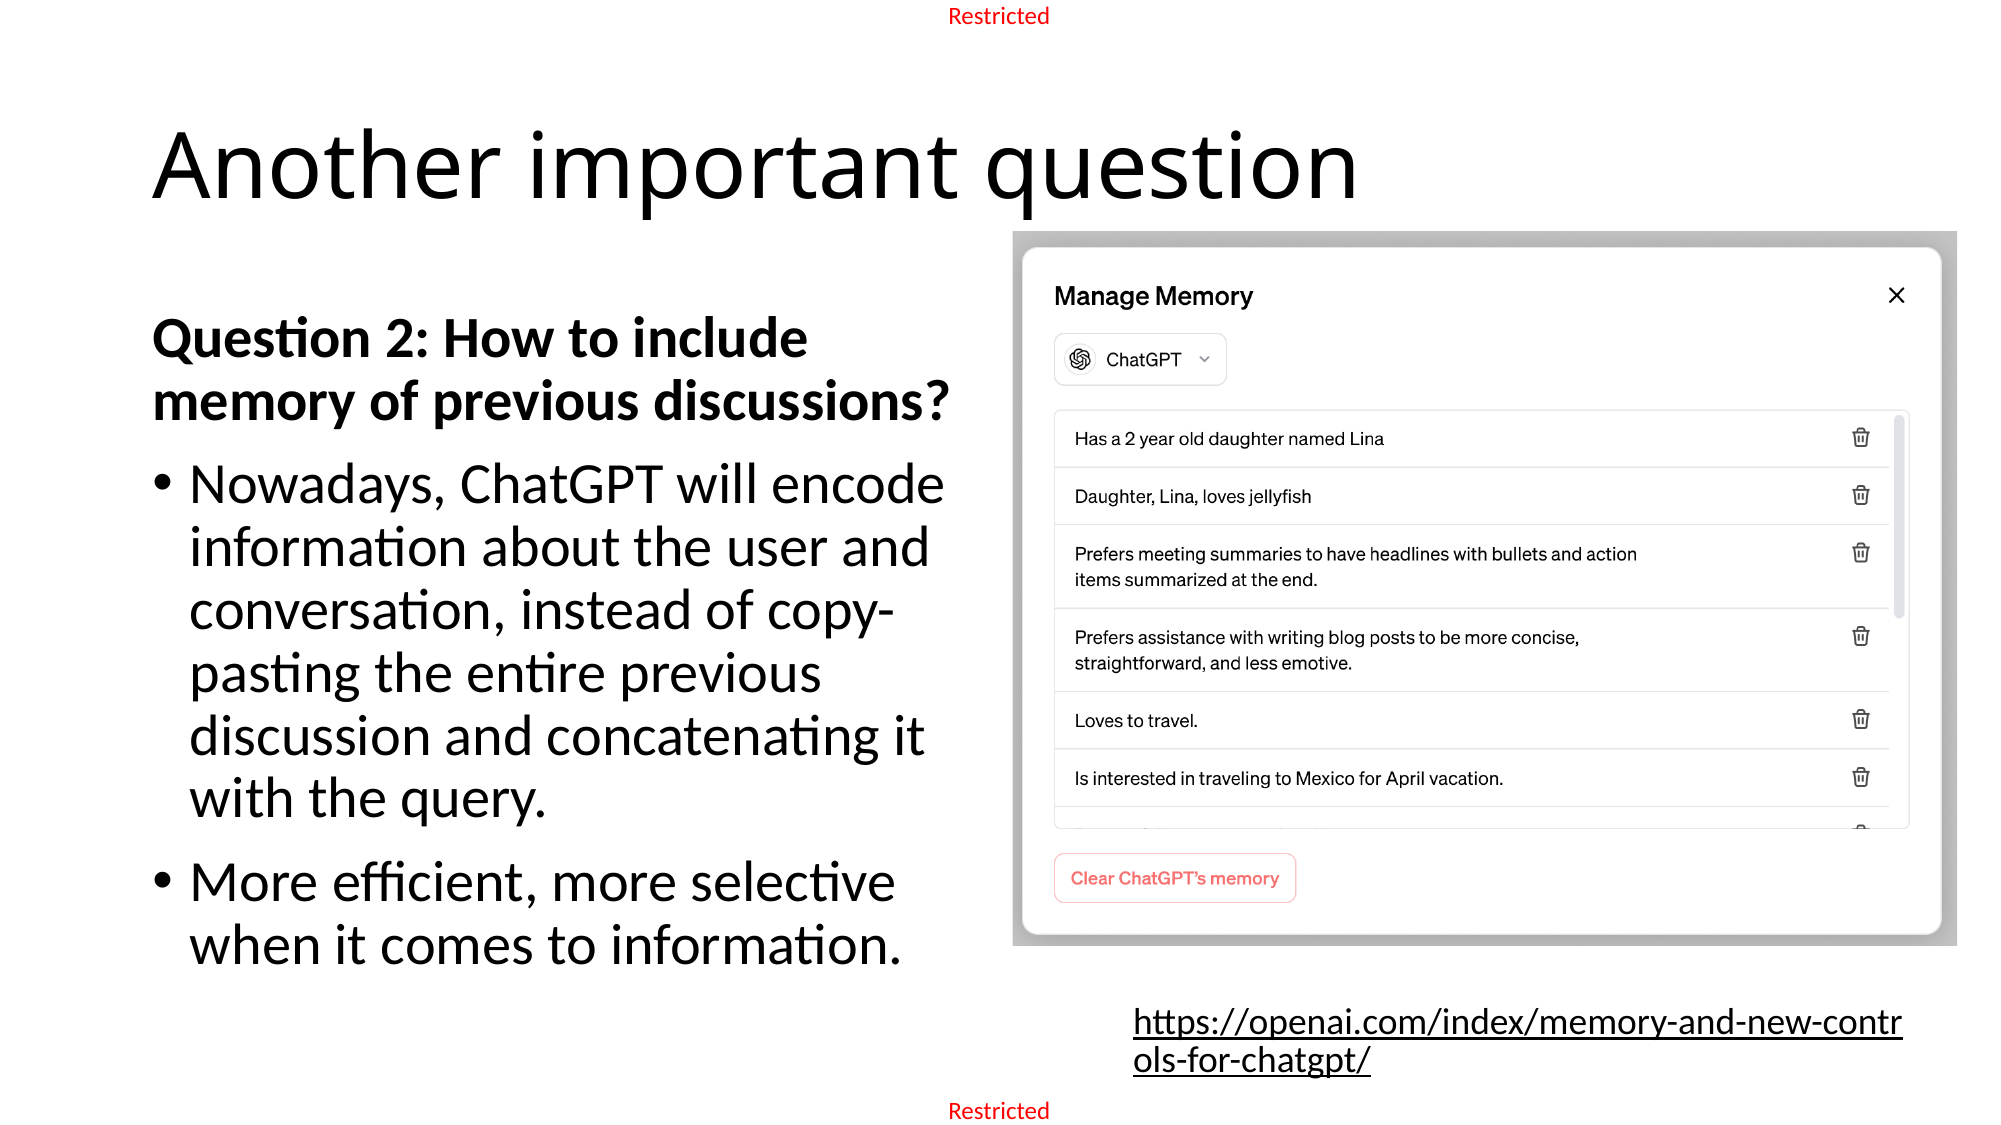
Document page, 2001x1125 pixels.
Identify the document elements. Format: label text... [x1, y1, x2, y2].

list Question 2: How to include memory of previous discussions? Nowadays, ChatGPT will encode information about the user and conversation, instead of copy-pasting the entire previous discussion and concatenating it with the query. More efficient, more selective when it comes to information. [137, 299, 988, 1014]
picture [1012, 231, 1958, 946]
text_box https://openai.com/index/memory-and-new-controls-for-chatgpt/ [1118, 989, 1934, 1095]
title Another important question [137, 59, 1863, 278]
